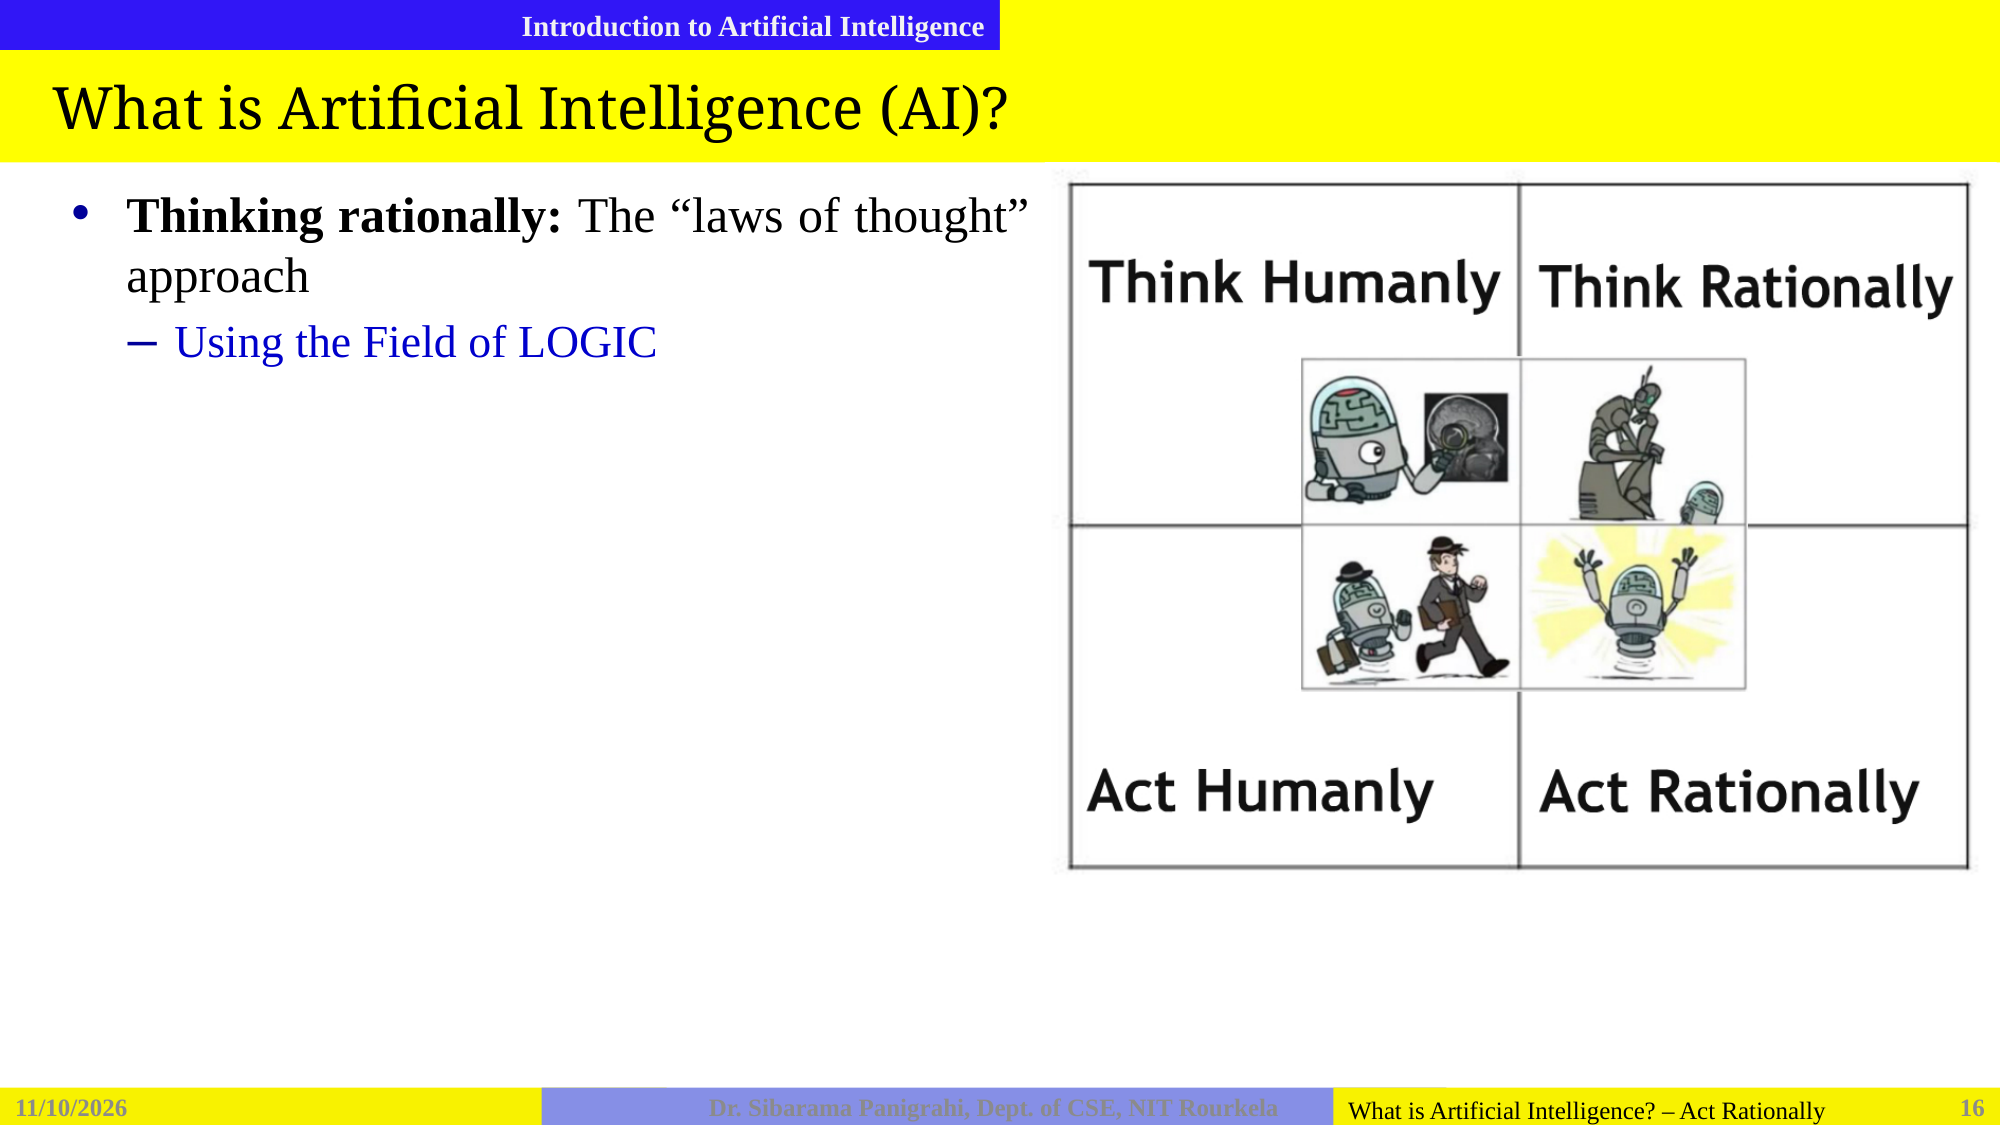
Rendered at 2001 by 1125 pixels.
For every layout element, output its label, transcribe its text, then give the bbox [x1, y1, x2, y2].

text_box Thinking rationally: The “laws of thought” approach Using the Field of LOGIC [0, 174, 1045, 1088]
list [1044, 161, 1997, 888]
title What is Artificial Intelligence (AI)? [0, 50, 2000, 163]
slide_number 16 [1954, 1087, 2000, 1125]
text_box What is Artificial Intelligence? – Act Rationally [1333, 1087, 1954, 1125]
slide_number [0, 1088, 541, 1125]
footer Dr. Sibarama Panigrahi, Dept. of CSE, NIT Rourkela [541, 1087, 1333, 1125]
